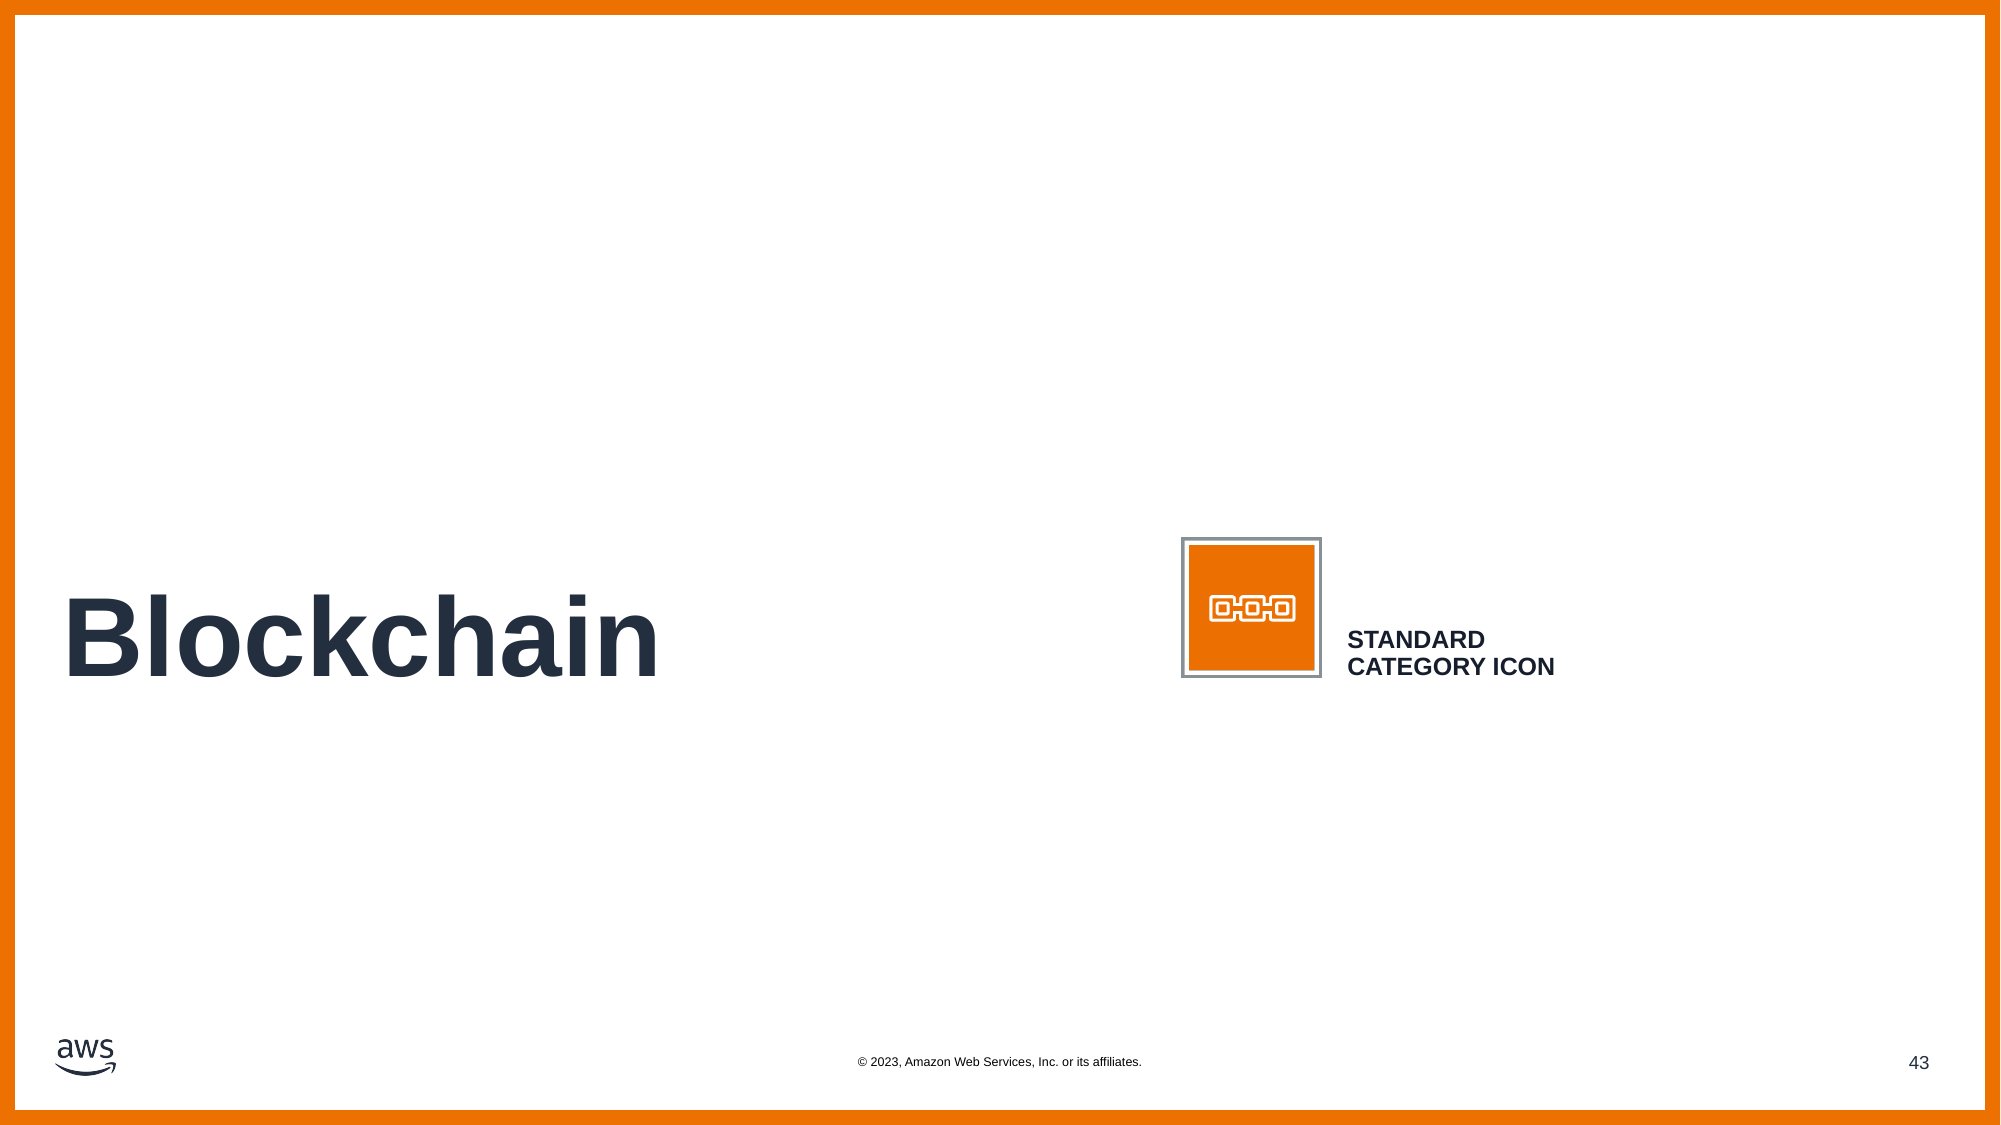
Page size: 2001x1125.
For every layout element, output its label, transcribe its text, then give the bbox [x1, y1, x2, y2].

footer © 2023, Amazon Web Services, Inc. or its affiliates. [662, 1031, 1338, 1092]
picture [55, 1039, 116, 1076]
text_box STANDARD CATEGORY ICON [1332, 541, 1780, 689]
picture [1181, 537, 1322, 678]
title Blockchain [47, 339, 1393, 709]
slide_number 43 [1494, 1031, 1945, 1092]
